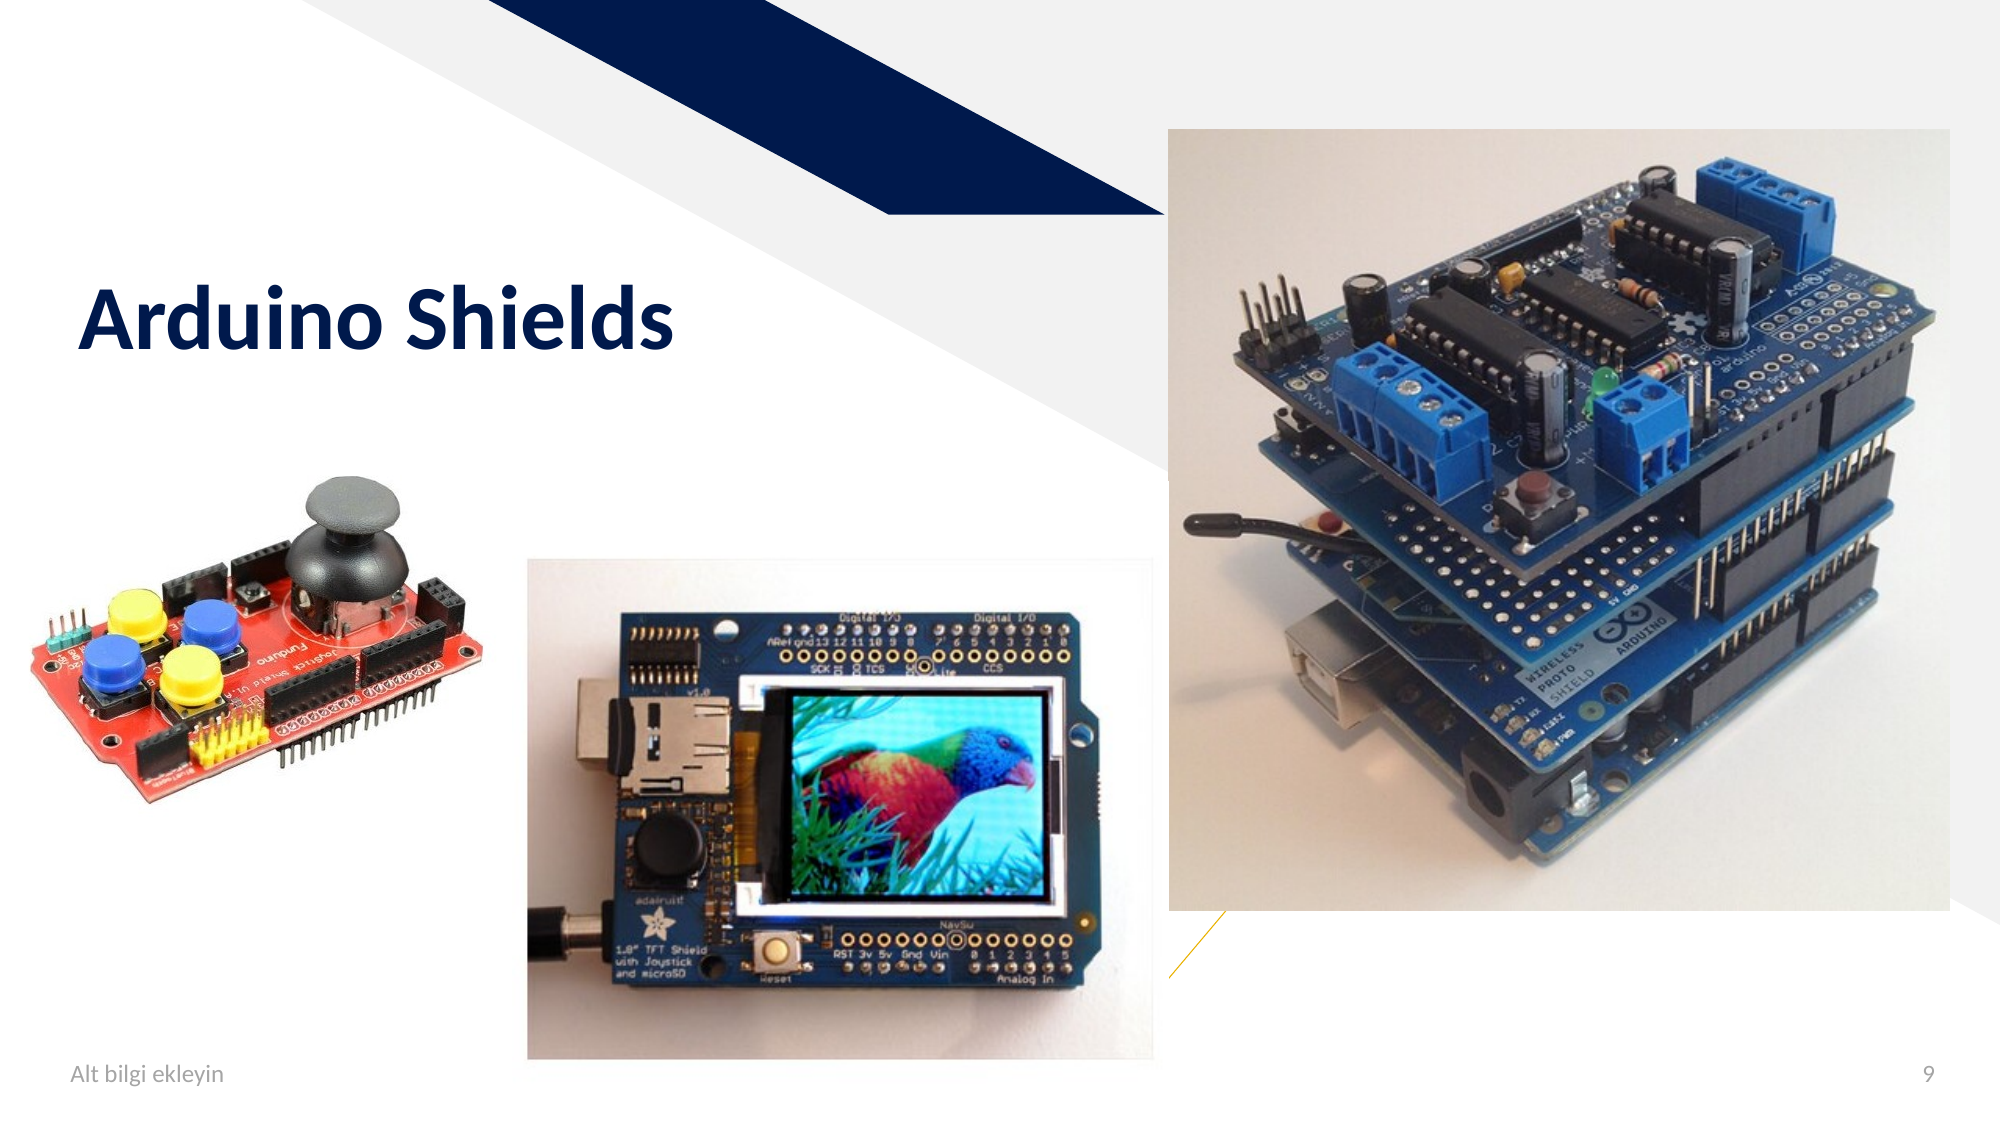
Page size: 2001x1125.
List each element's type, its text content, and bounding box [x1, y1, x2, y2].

title Arduino Shields [63, 169, 1168, 370]
slide_number 9 [1828, 1042, 1950, 1103]
footer Alt bilgi ekleyin [55, 1042, 512, 1103]
picture [512, 129, 1950, 1125]
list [13, 397, 499, 884]
